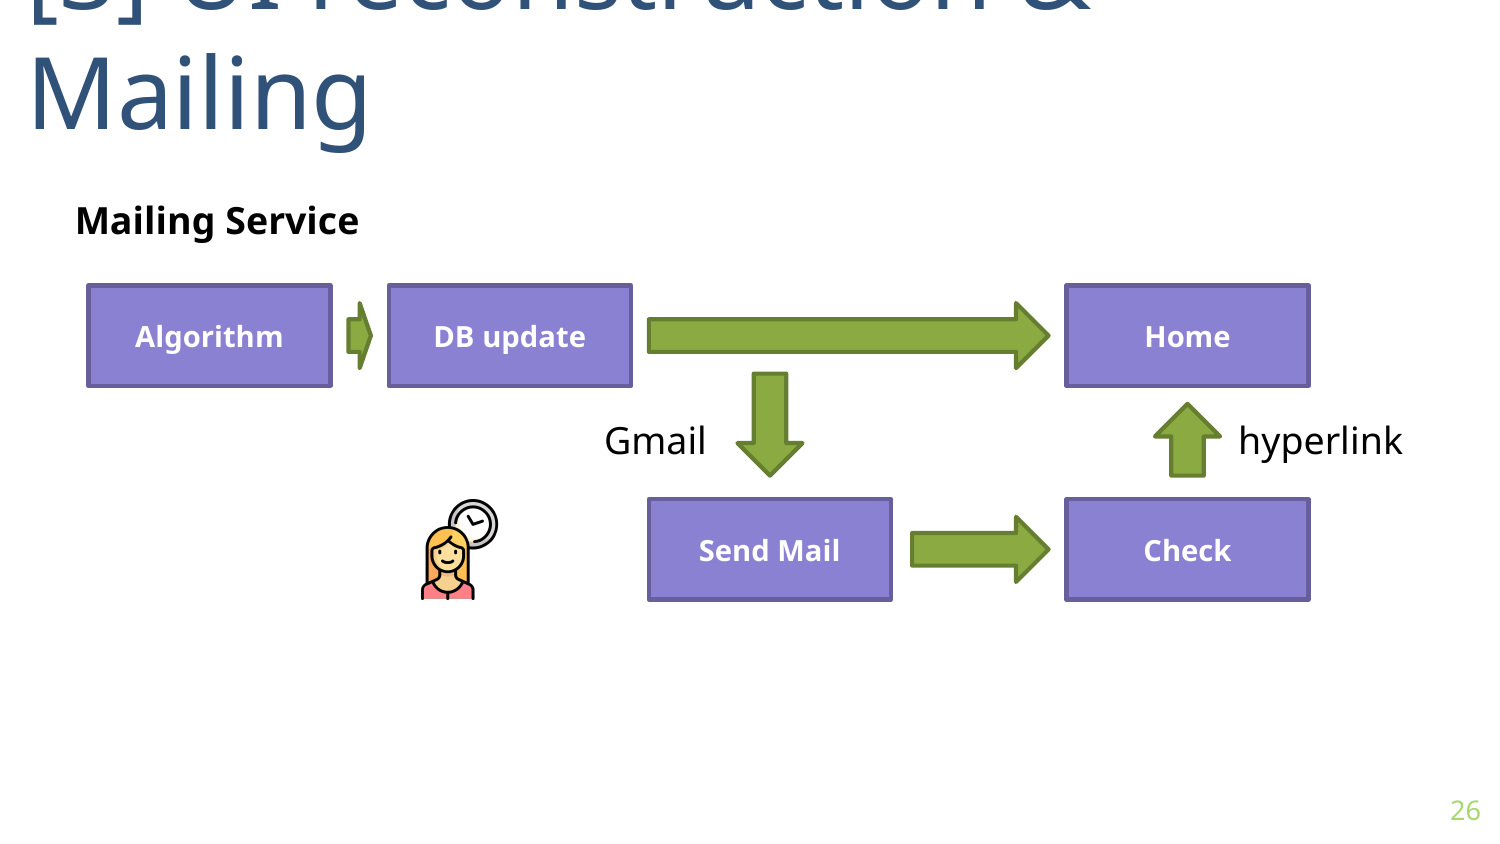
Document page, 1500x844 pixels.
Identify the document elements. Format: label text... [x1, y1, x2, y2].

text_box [88, 285, 1412, 600]
text_box [3] UI reconstruction & Mailing [26, 8, 1410, 150]
text_box Mailing Service [60, 189, 375, 250]
slide_number 26 [1391, 779, 1482, 844]
